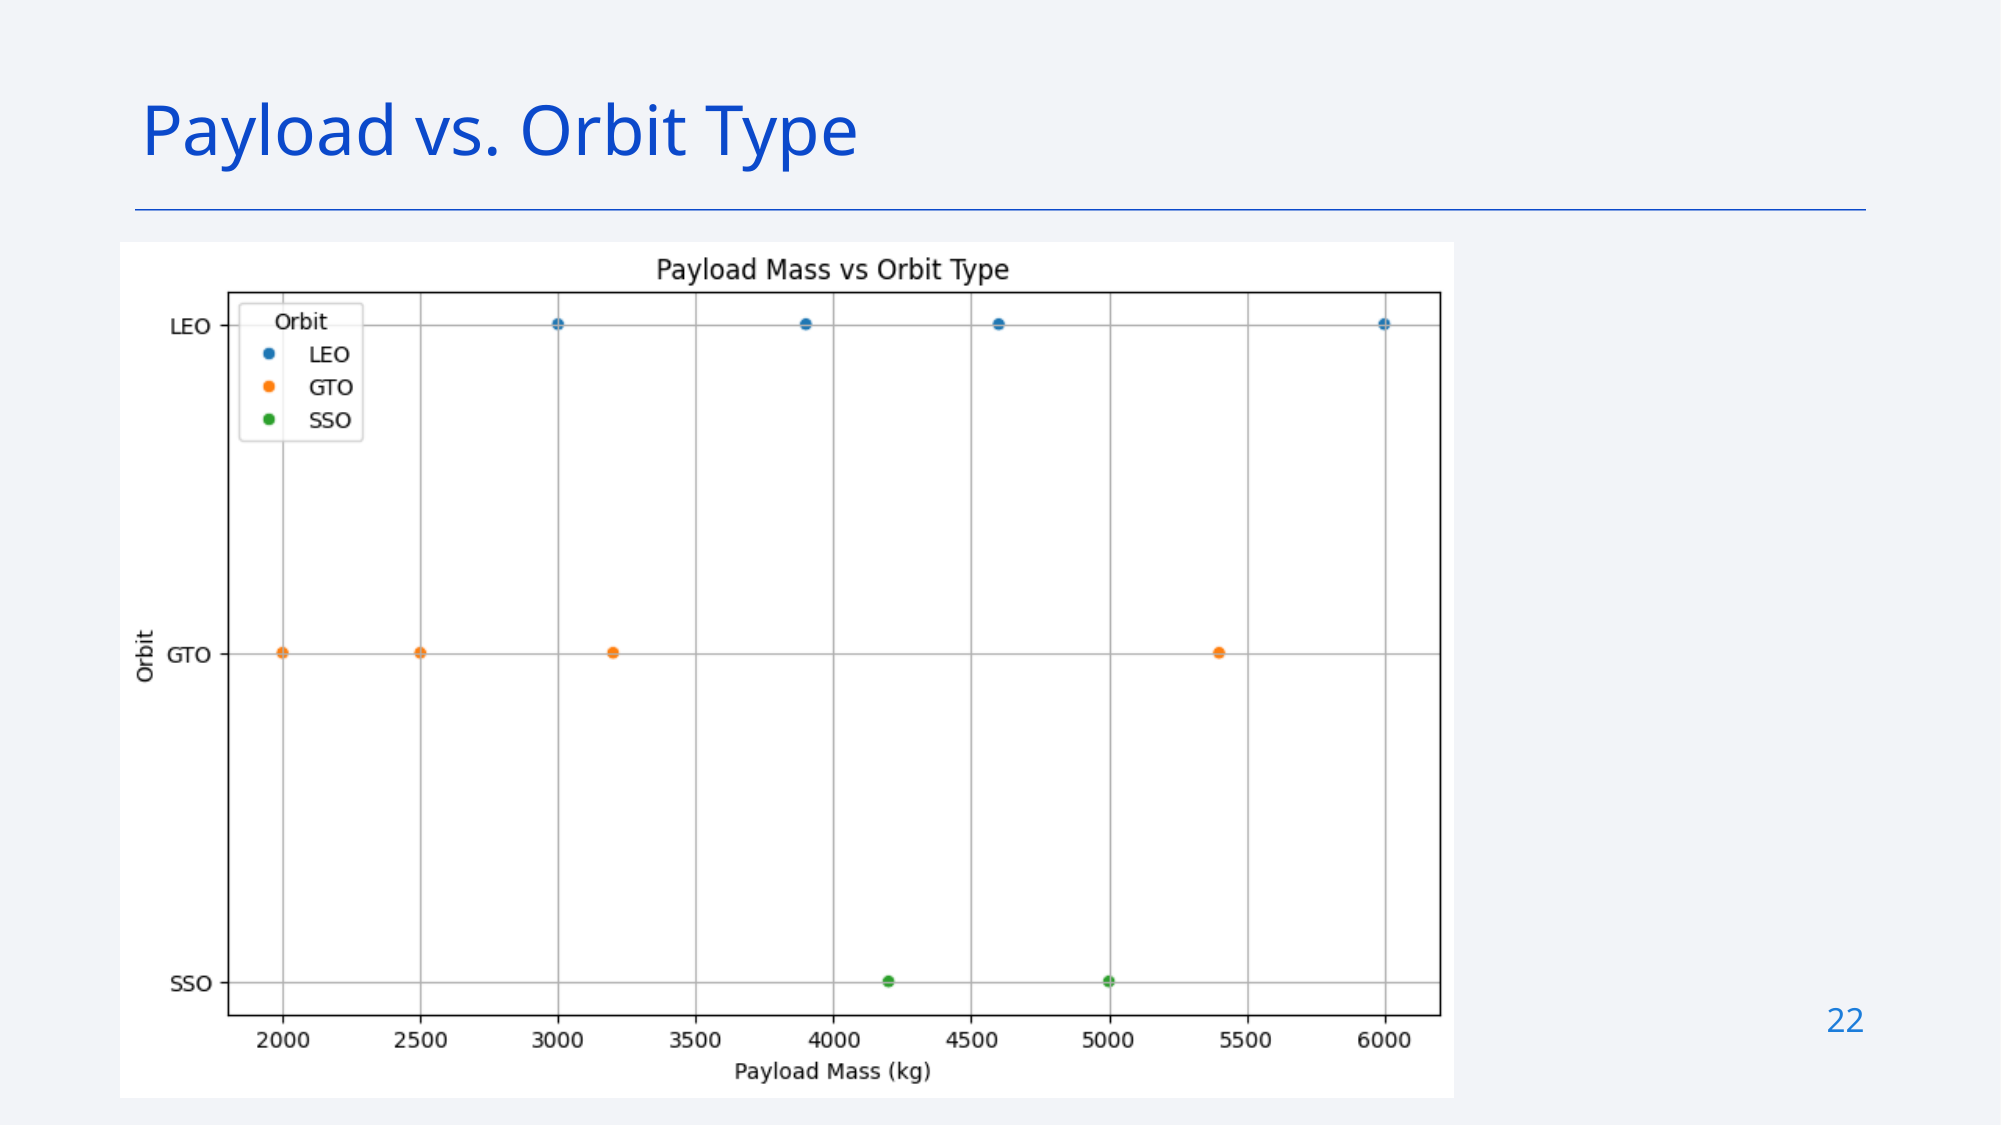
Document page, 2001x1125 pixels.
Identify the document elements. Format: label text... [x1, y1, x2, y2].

picture [0, 0, 2001, 1125]
slide_number 22 [1454, 988, 1880, 1055]
text_box Payload vs. Orbit Type [126, 88, 1852, 179]
